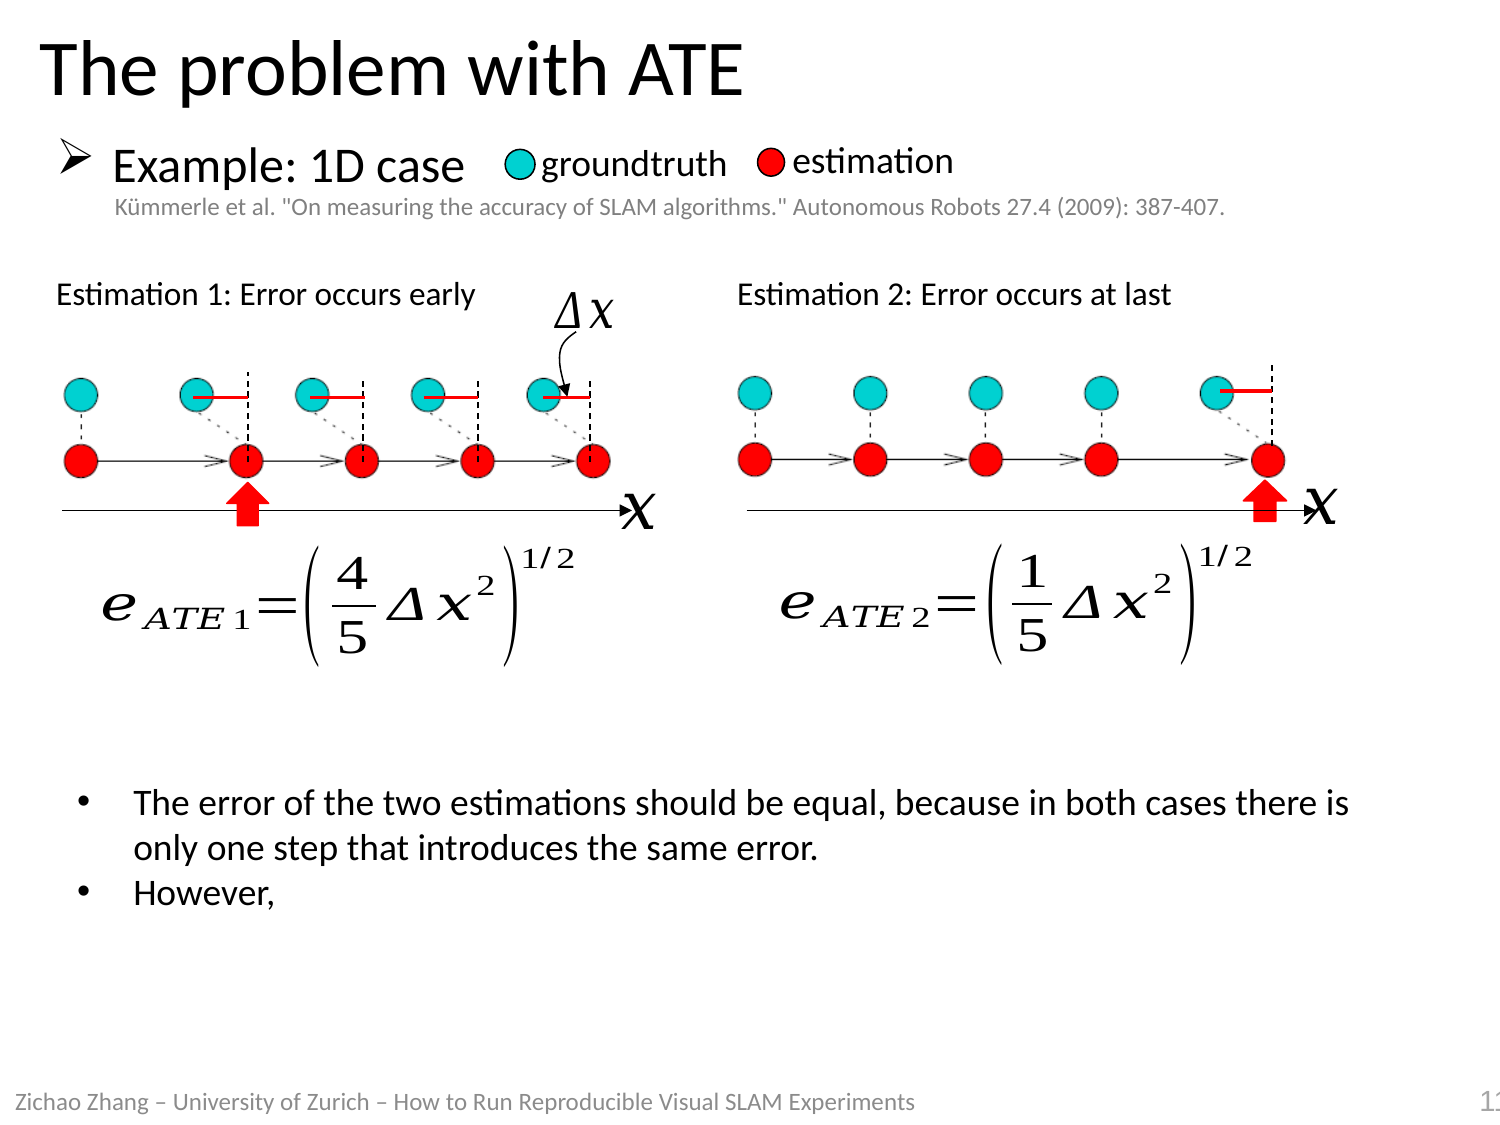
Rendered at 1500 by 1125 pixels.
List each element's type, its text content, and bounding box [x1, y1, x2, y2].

footer Zichao Zhang – University of Zurich – How to Run Reproducible Visual SLAM Experiments [0, 1076, 934, 1125]
text_box Kümmerle et al. "On measuring the accuracy of SLAM algorithms." Autonomous Robots 27.4 (2009): 387-407. [100, 183, 1500, 229]
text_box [47, 338, 660, 546]
text_box Estimation 2: Error occurs at last [722, 264, 1222, 320]
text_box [720, 361, 1341, 541]
text_box [568, 331, 577, 337]
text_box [504, 131, 753, 193]
text_box Estimation 1: Error occurs early [41, 264, 544, 320]
text_box Example: 1D case [41, 125, 750, 201]
title The problem with ATE [24, 24, 1475, 173]
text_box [757, 128, 1081, 192]
